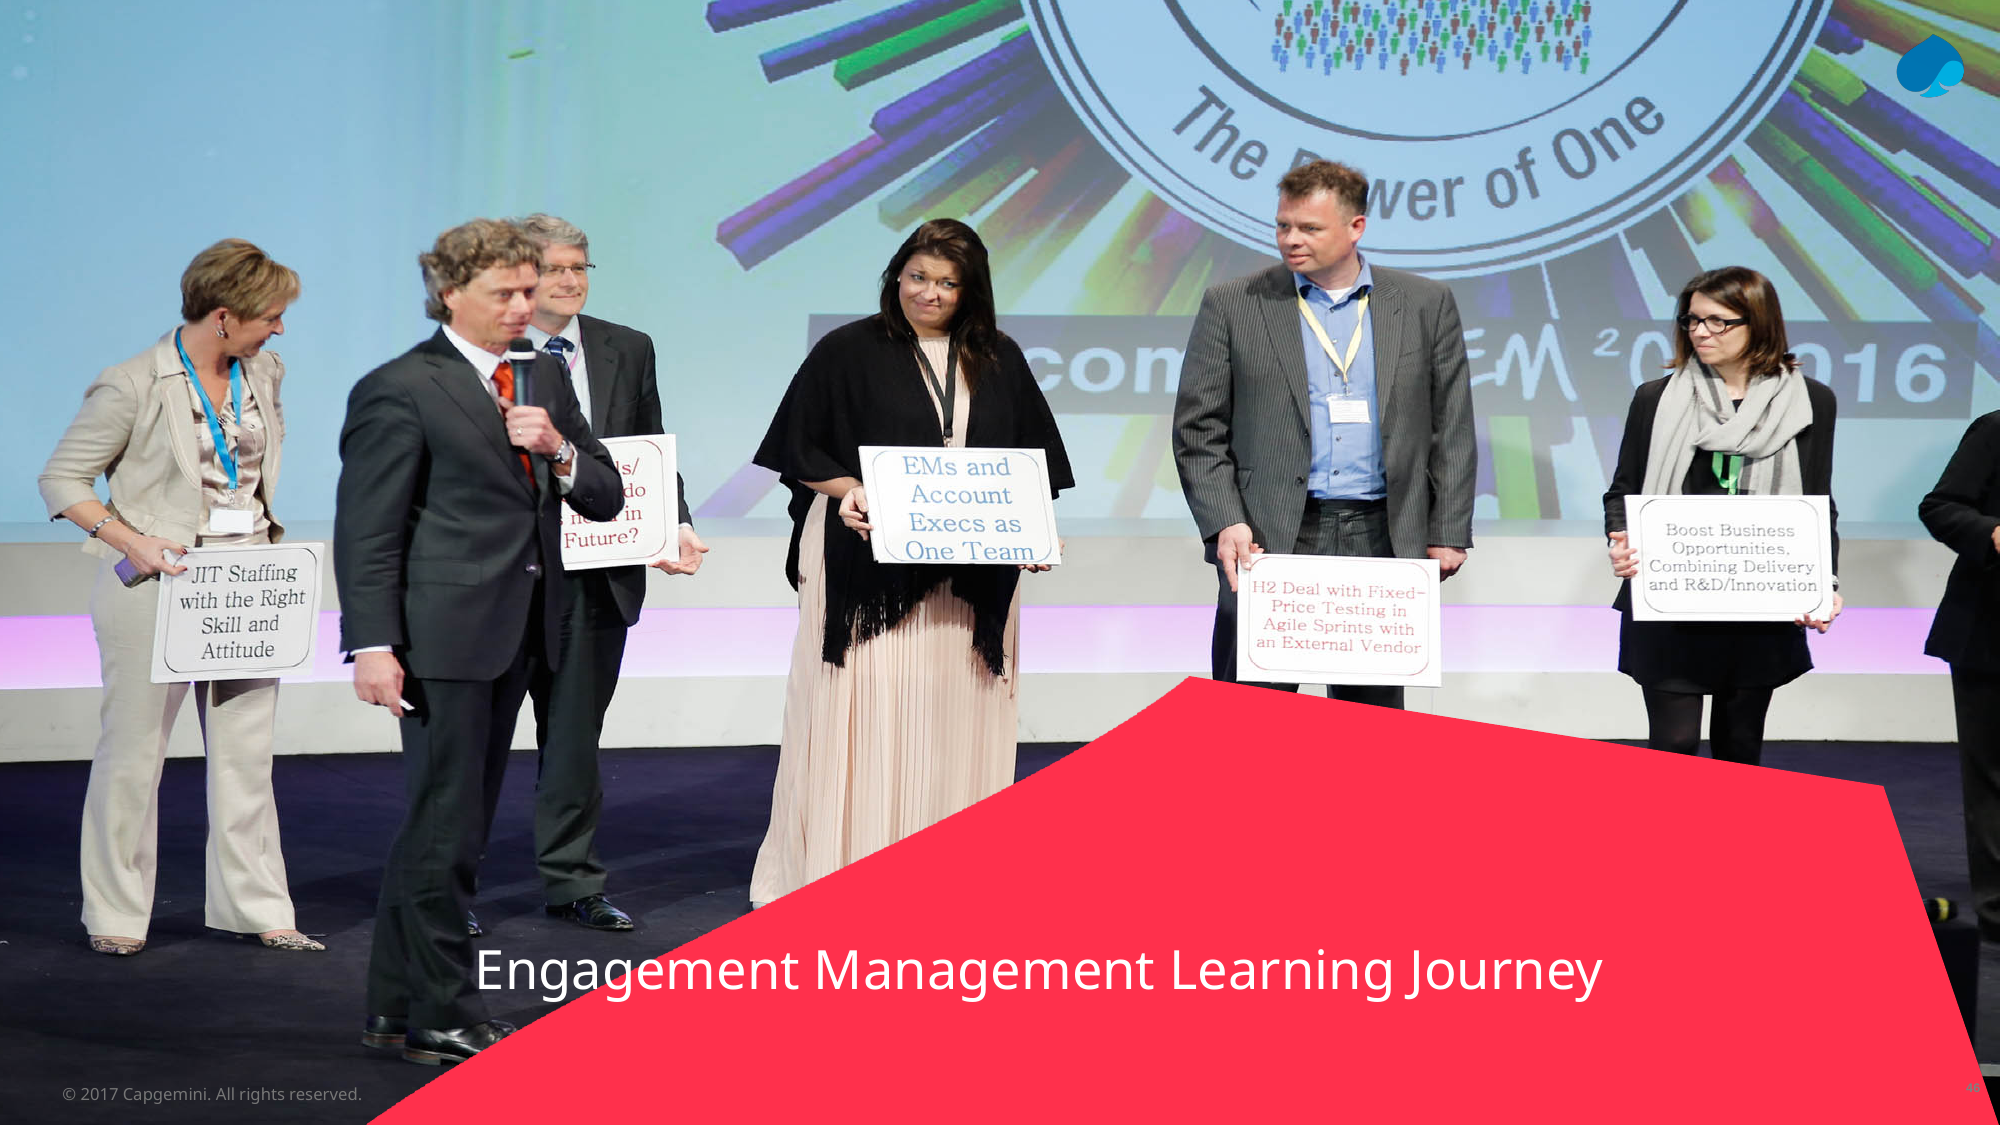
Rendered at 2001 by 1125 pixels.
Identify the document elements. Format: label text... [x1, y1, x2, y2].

picture [82, 1089, 87, 1097]
title Engagement Management Learning Journey [474, 937, 1713, 1074]
picture [0, 0, 2000, 1125]
